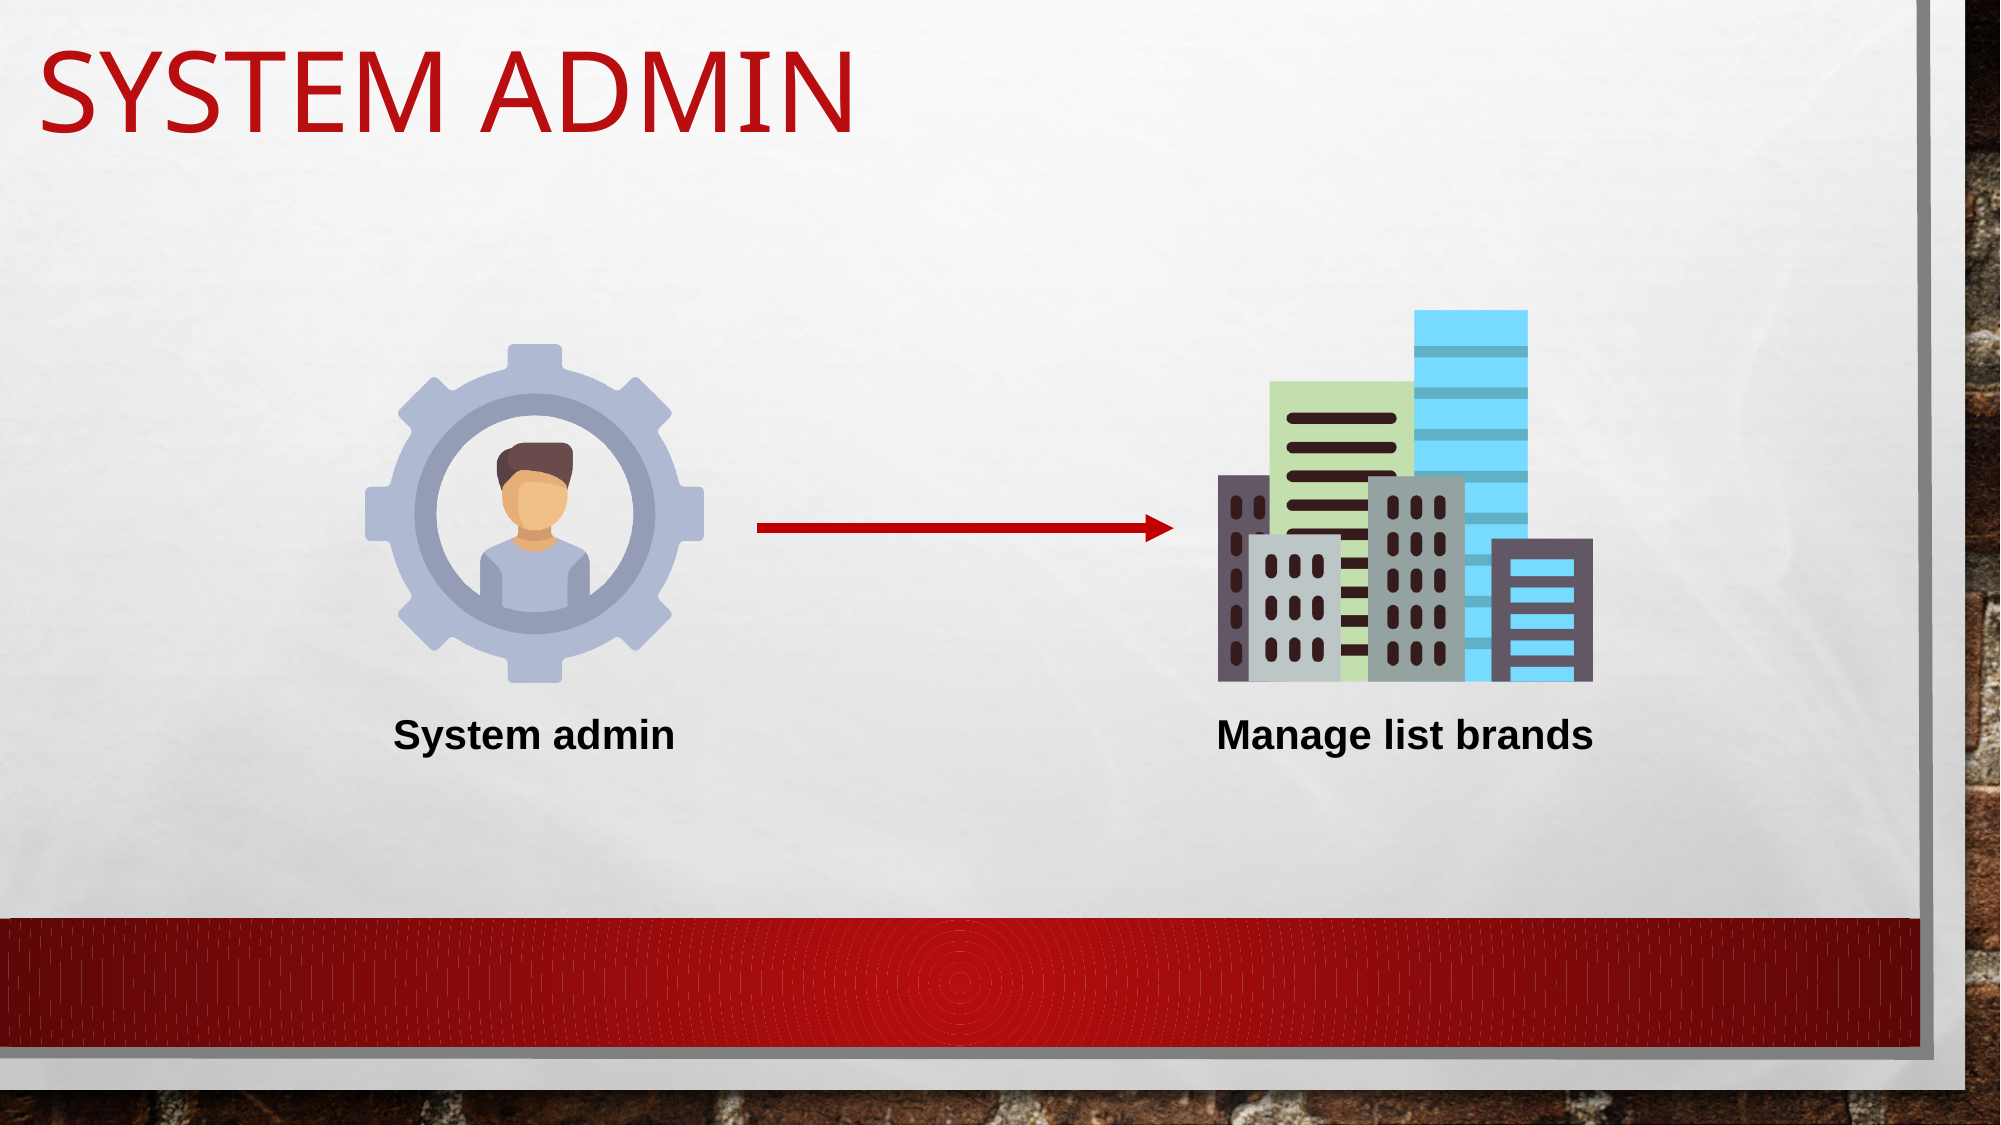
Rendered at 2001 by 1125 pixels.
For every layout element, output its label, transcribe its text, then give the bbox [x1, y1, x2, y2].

picture [1217, 308, 1593, 683]
text_box Manage list brands [1201, 700, 1610, 765]
picture [365, 344, 705, 684]
text_box SYSTEM ADMIN [22, 2, 1728, 191]
text_box System admin [378, 700, 691, 765]
picture [0, 0, 2000, 1125]
